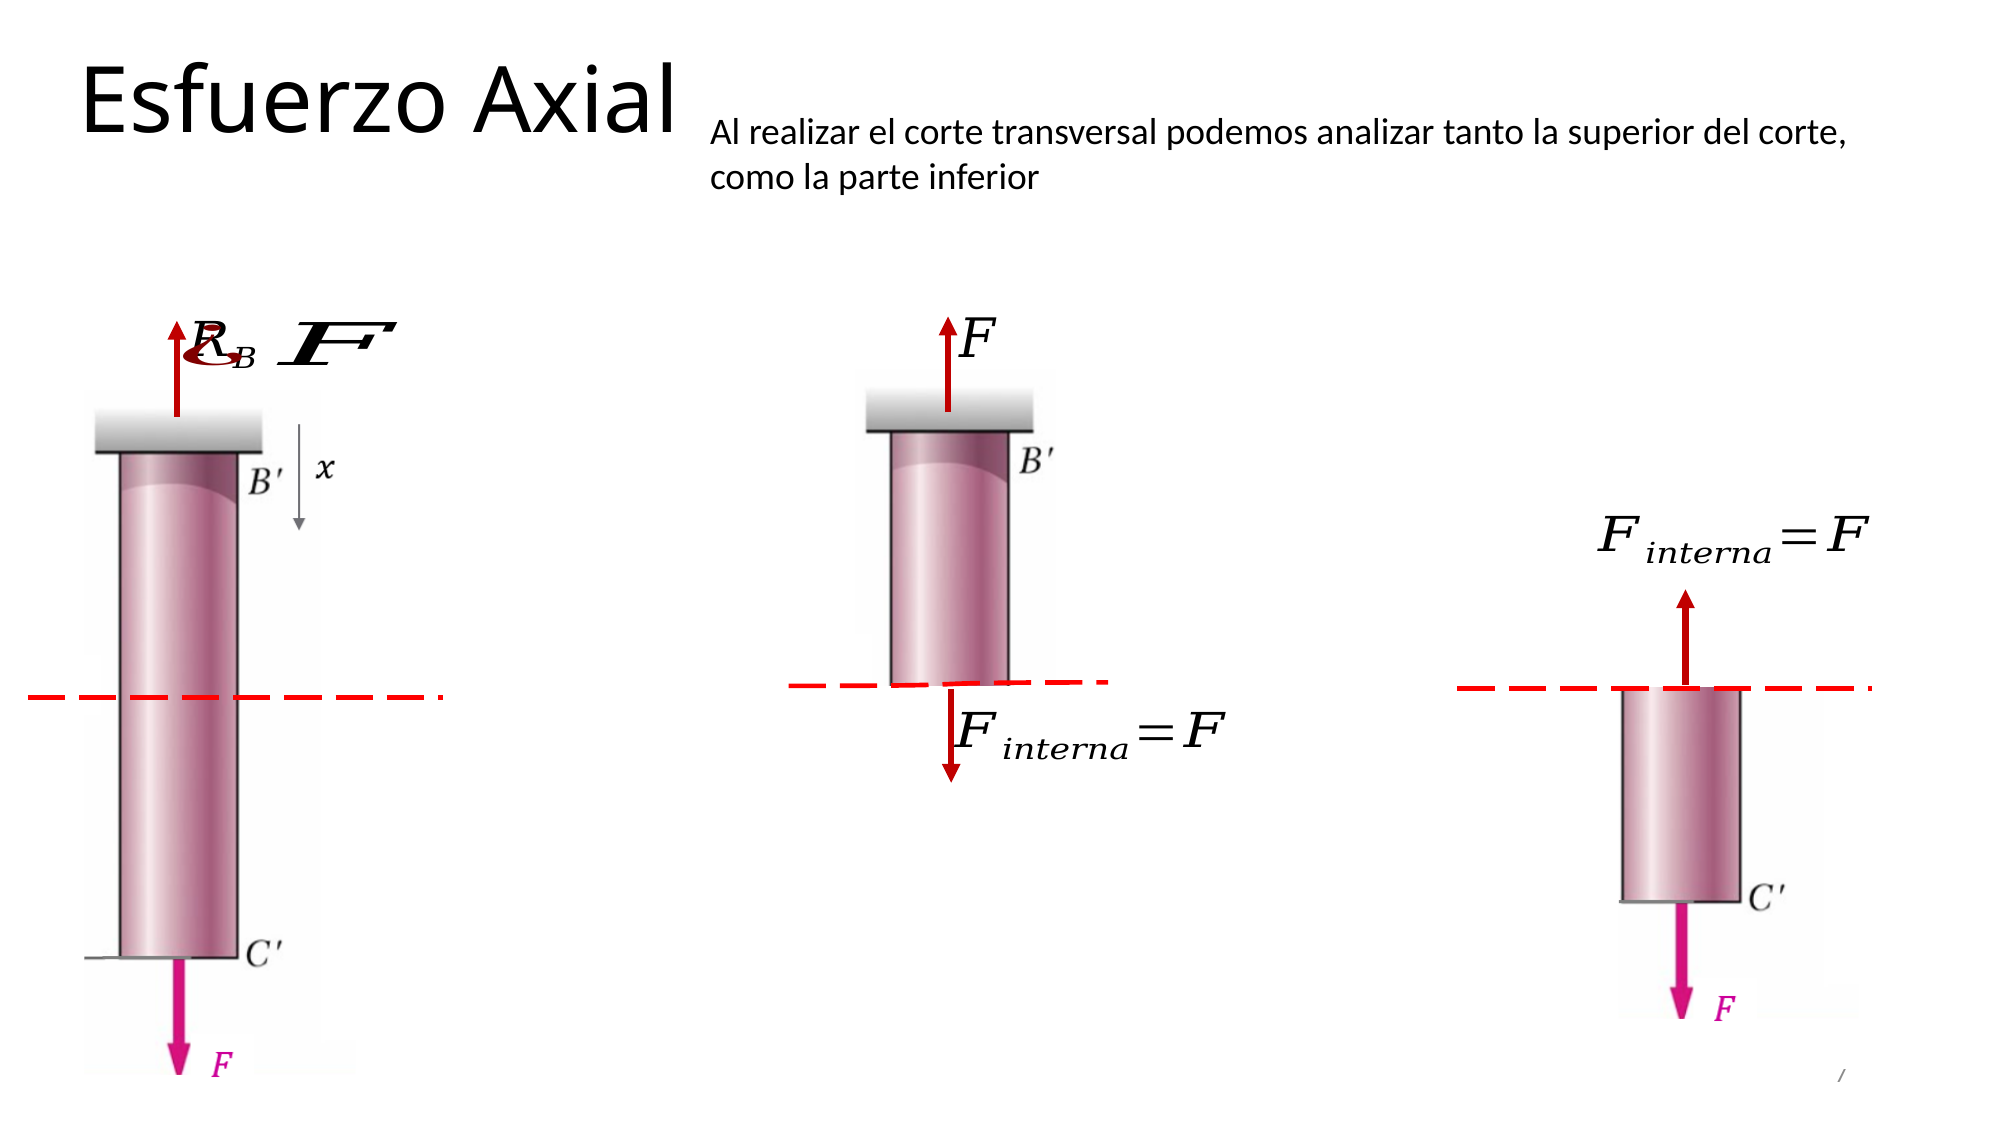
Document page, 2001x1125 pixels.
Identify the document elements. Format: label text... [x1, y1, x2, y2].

slide_number 7 [1412, 1042, 1863, 1103]
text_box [788, 682, 1109, 686]
picture [1618, 689, 1873, 1069]
text_box Al realizar el corte transversal podemos analizar tanto la superior del corte, como la parte inferior [695, 99, 1878, 205]
picture [84, 698, 370, 1125]
picture [855, 349, 1056, 682]
title Esfuerzo Axial [63, 34, 1654, 170]
picture [84, 370, 370, 697]
